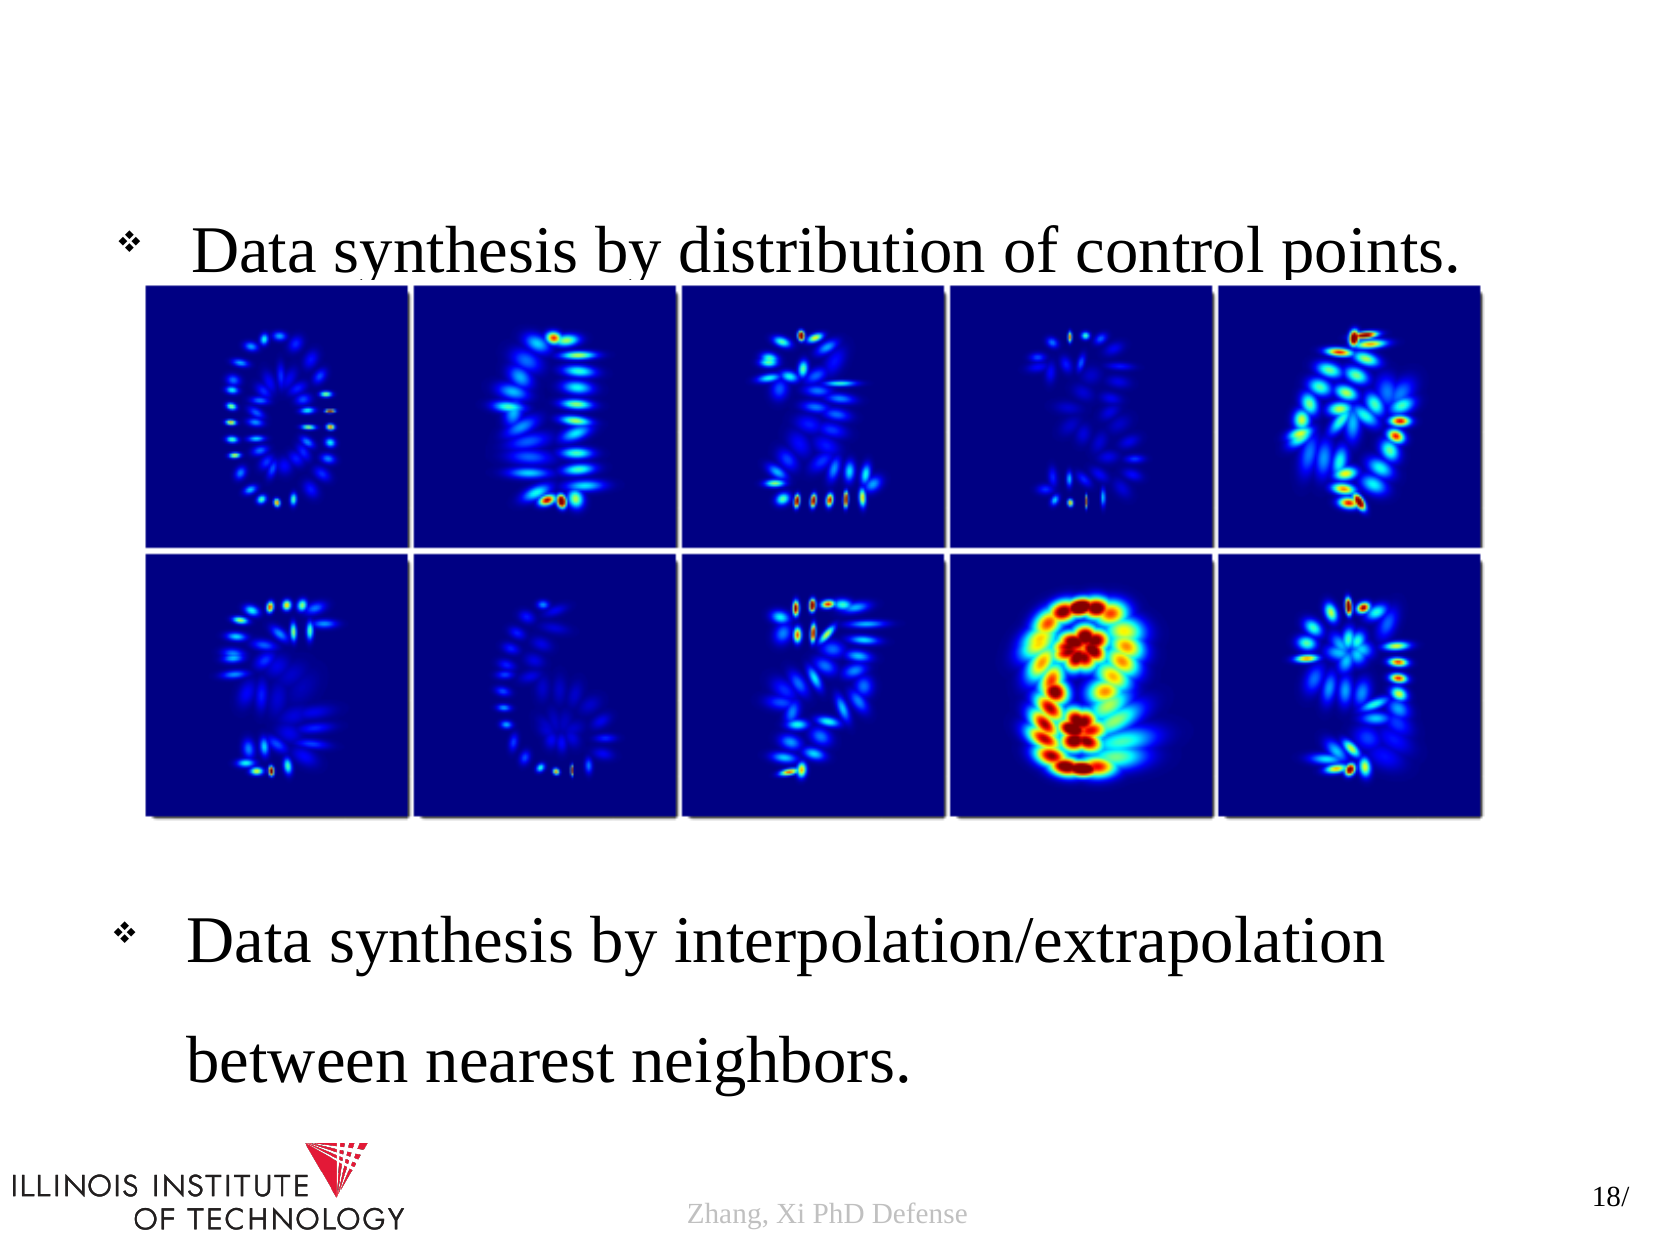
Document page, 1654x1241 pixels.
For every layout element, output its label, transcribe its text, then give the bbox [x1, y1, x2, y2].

text_box Data synthesis by interpolation/extrapolation between nearest neighbors. [96, 848, 1520, 1104]
slide_number 18/ [1193, 1176, 1630, 1241]
picture [13, 1142, 405, 1230]
text_box Data synthesis by distribution of control points. [101, 158, 1479, 293]
picture [140, 280, 1487, 823]
footer Zhang, Xi PhD Defense [565, 1194, 1090, 1241]
